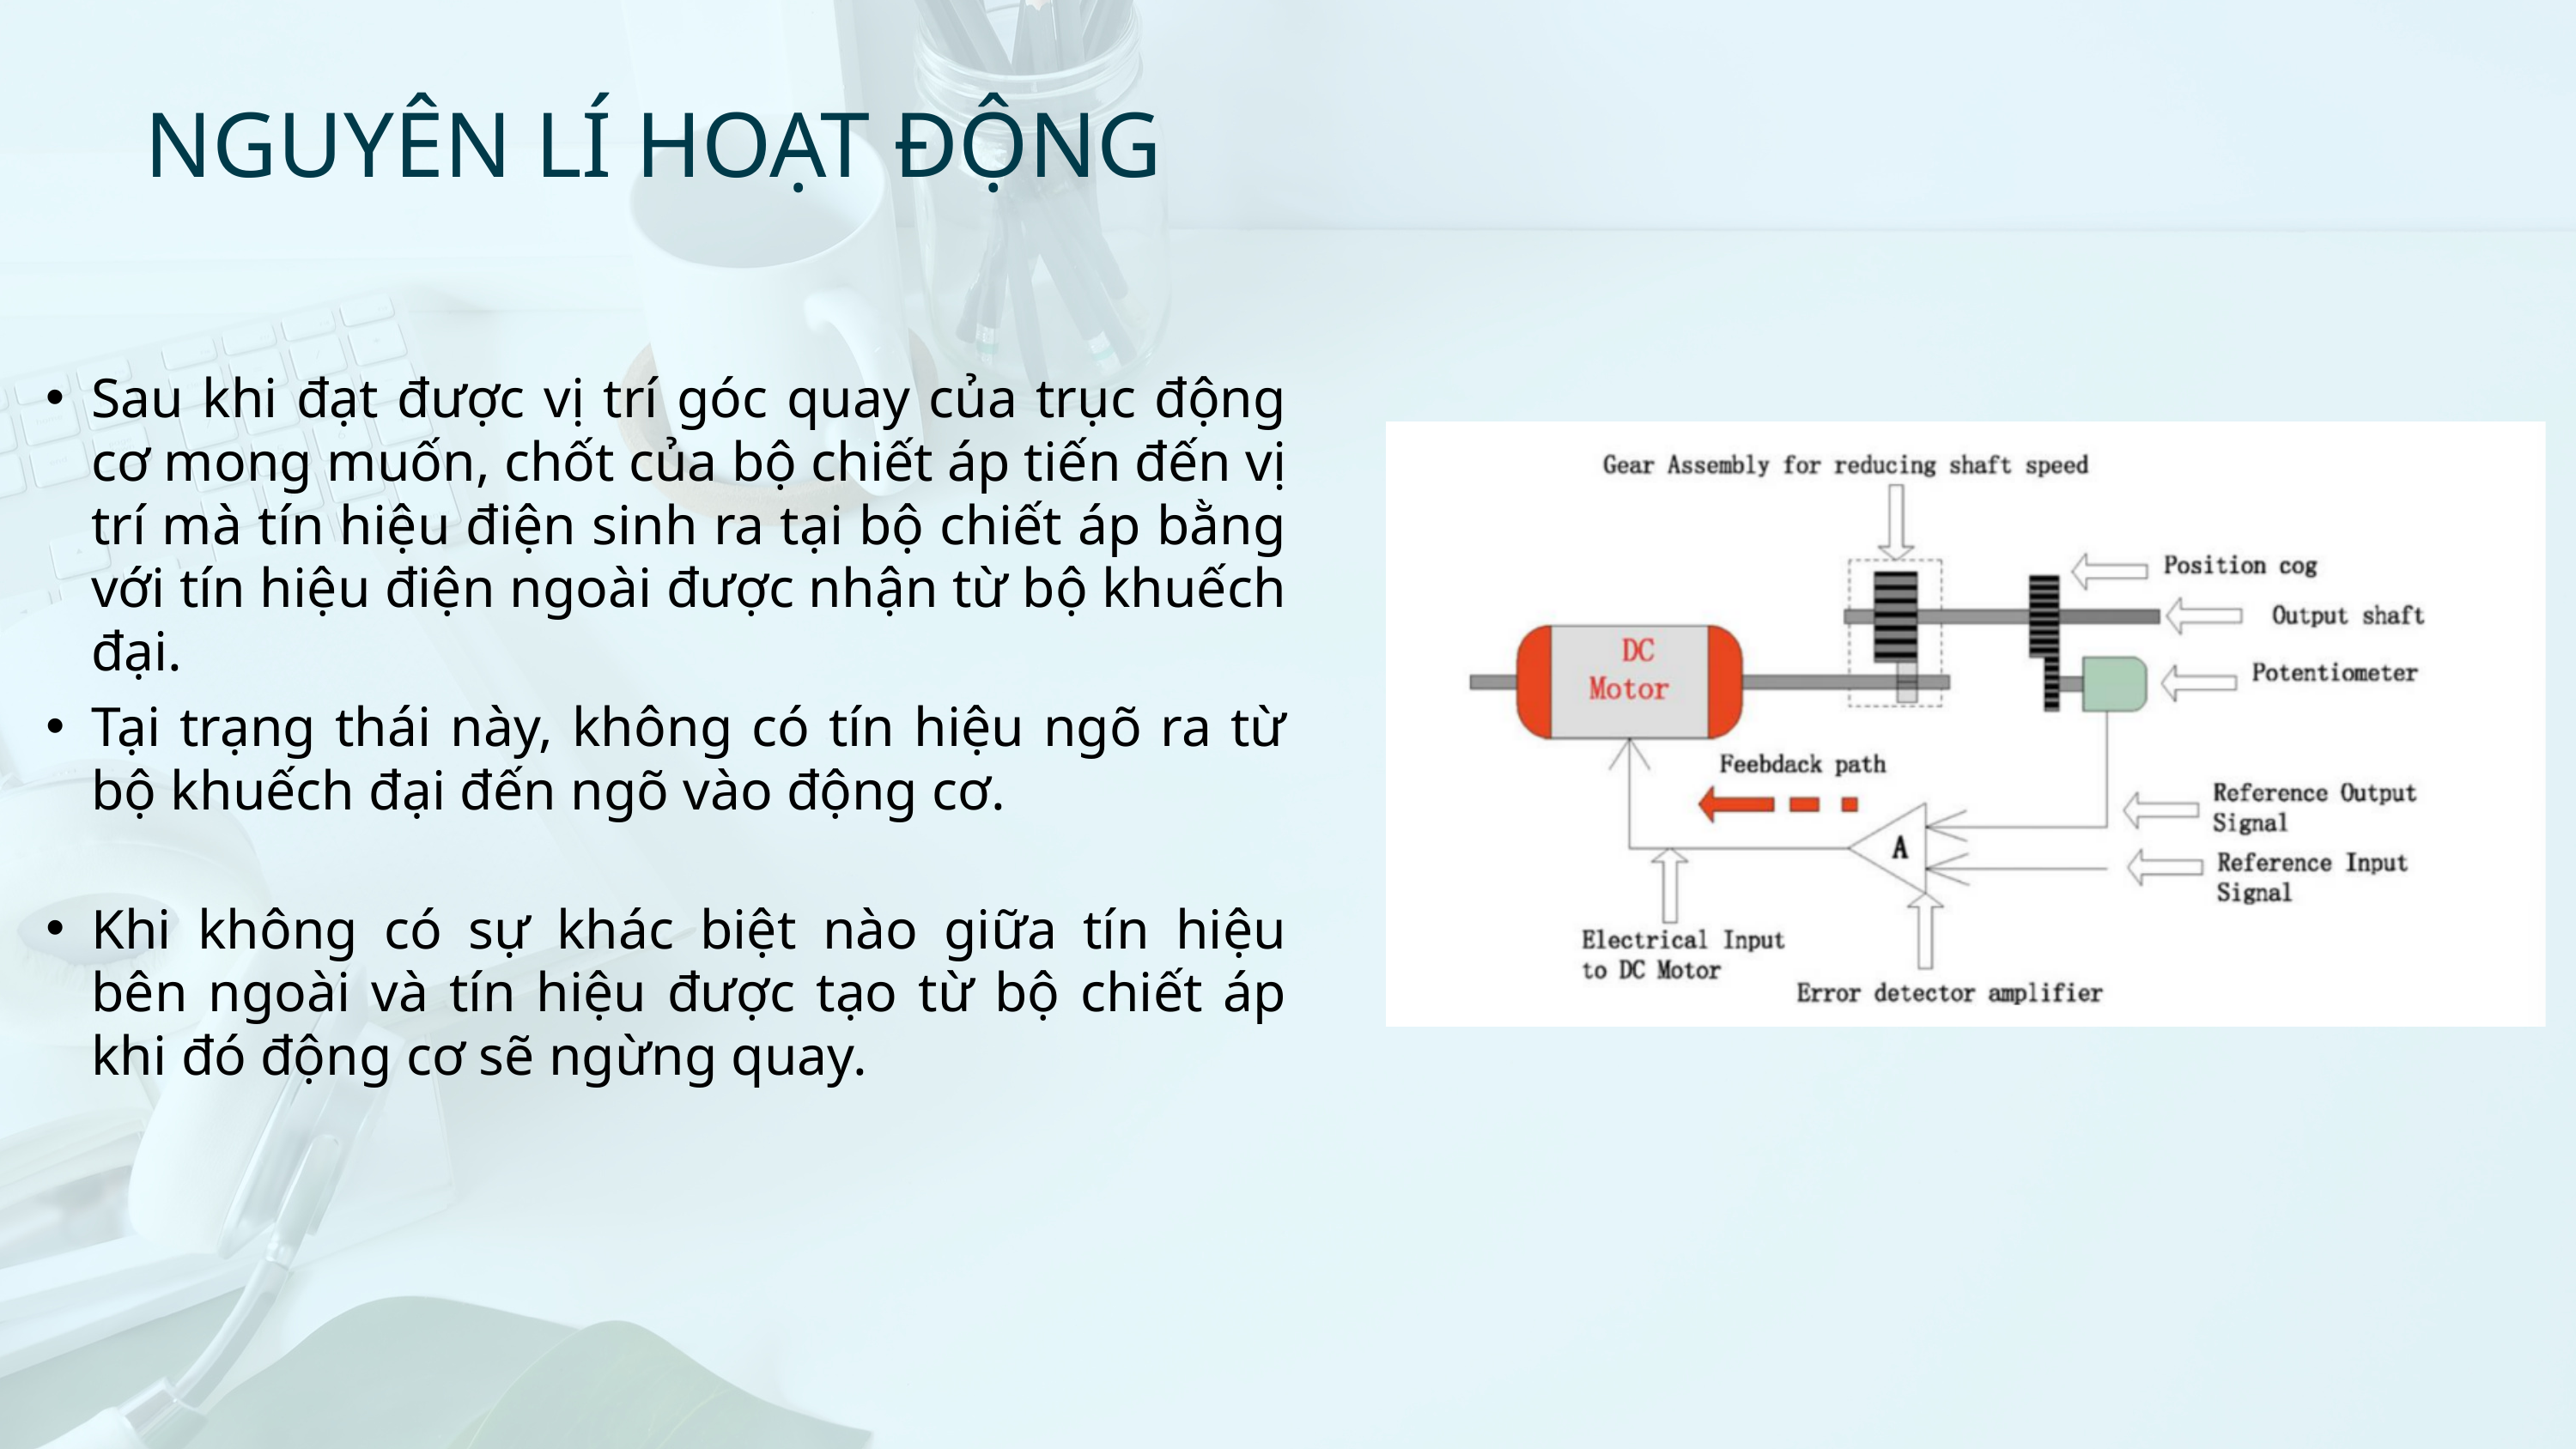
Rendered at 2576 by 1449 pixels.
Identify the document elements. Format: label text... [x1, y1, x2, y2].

text_box Khi không có sự khác biệt nào giữa tín hiệu bên ngoài và tín hiệu được tạo từ bộ chiết áp khi đó động cơ sẽ ngừng quay. [0, 895, 1289, 1087]
text_box [0, 0, 2576, 1449]
text_box NGUYÊN LÍ HOẠT ĐỘNG [144, 96, 1234, 196]
text_box Tại trạng thái này, không có tín hiệu ngõ ra từ bộ khuếch đại đến ngõ vào động cơ. [0, 694, 1289, 821]
text_box [1386, 421, 2546, 1027]
text_box Sau khi đạt được vị trí góc quay của trục động cơ mong muốn, chốt của bộ chiết áp tiến đến vị trí mà tín hiệu điện sinh ra tại bộ chiết áp bằng với tín hiệu điện ngoài được nhận từ bộ khuếch đại. [0, 365, 1288, 682]
